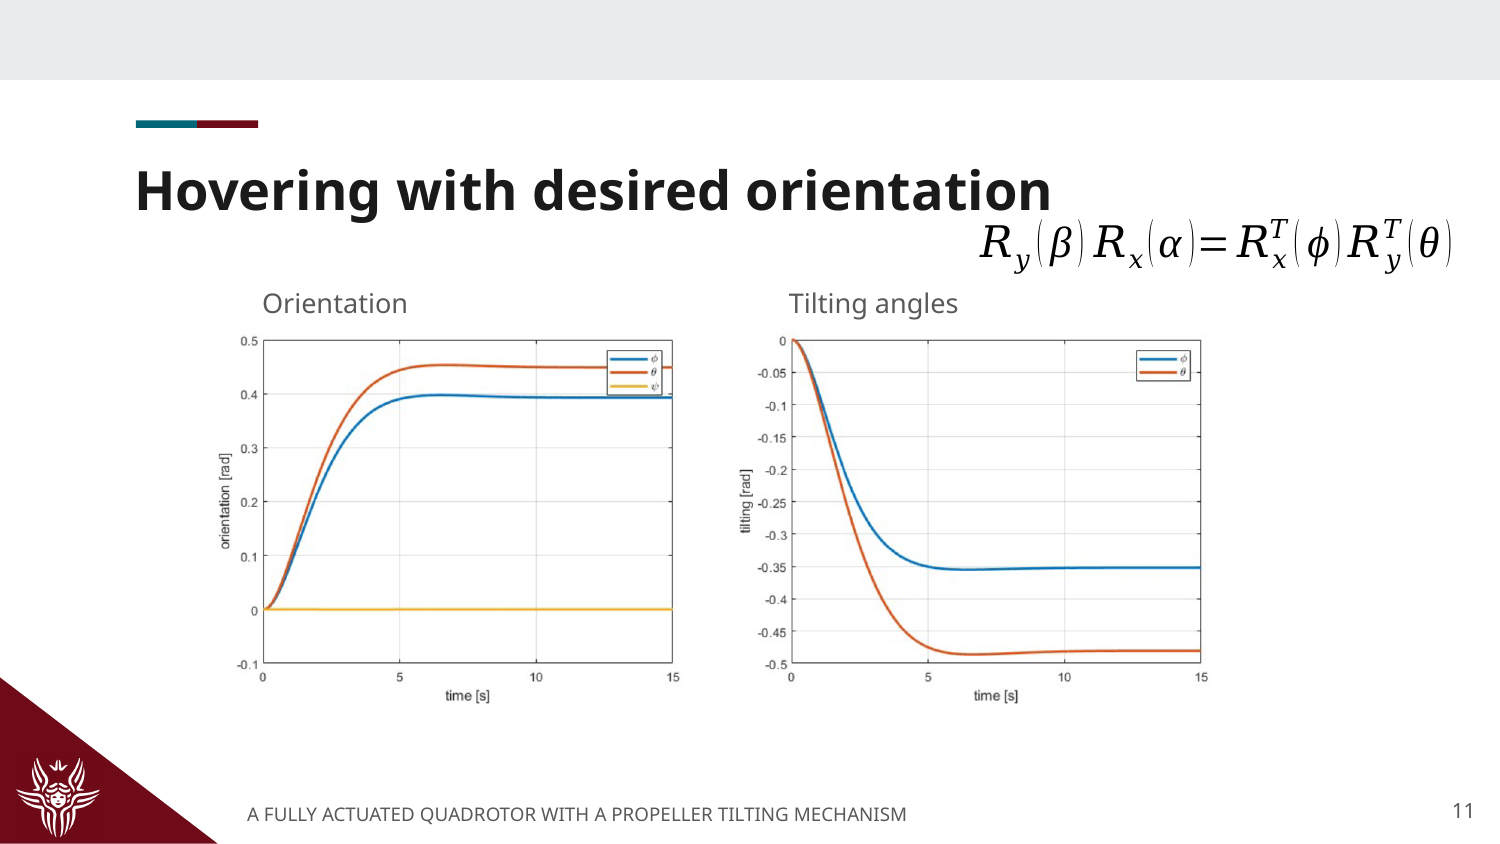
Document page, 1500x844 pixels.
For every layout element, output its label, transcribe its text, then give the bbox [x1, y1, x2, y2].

slide_number 11 [1400, 779, 1491, 844]
text_box Orientation [247, 279, 490, 325]
title Hovering with desired orientation [119, 141, 1381, 230]
subtitle A FULLY ACTUATED QUADROTOR WITH A PROPELLER TILTING MECHANISM [232, 783, 1193, 839]
picture [209, 327, 1215, 716]
text_box Tilting angles [774, 279, 1094, 325]
picture [16, 758, 100, 839]
